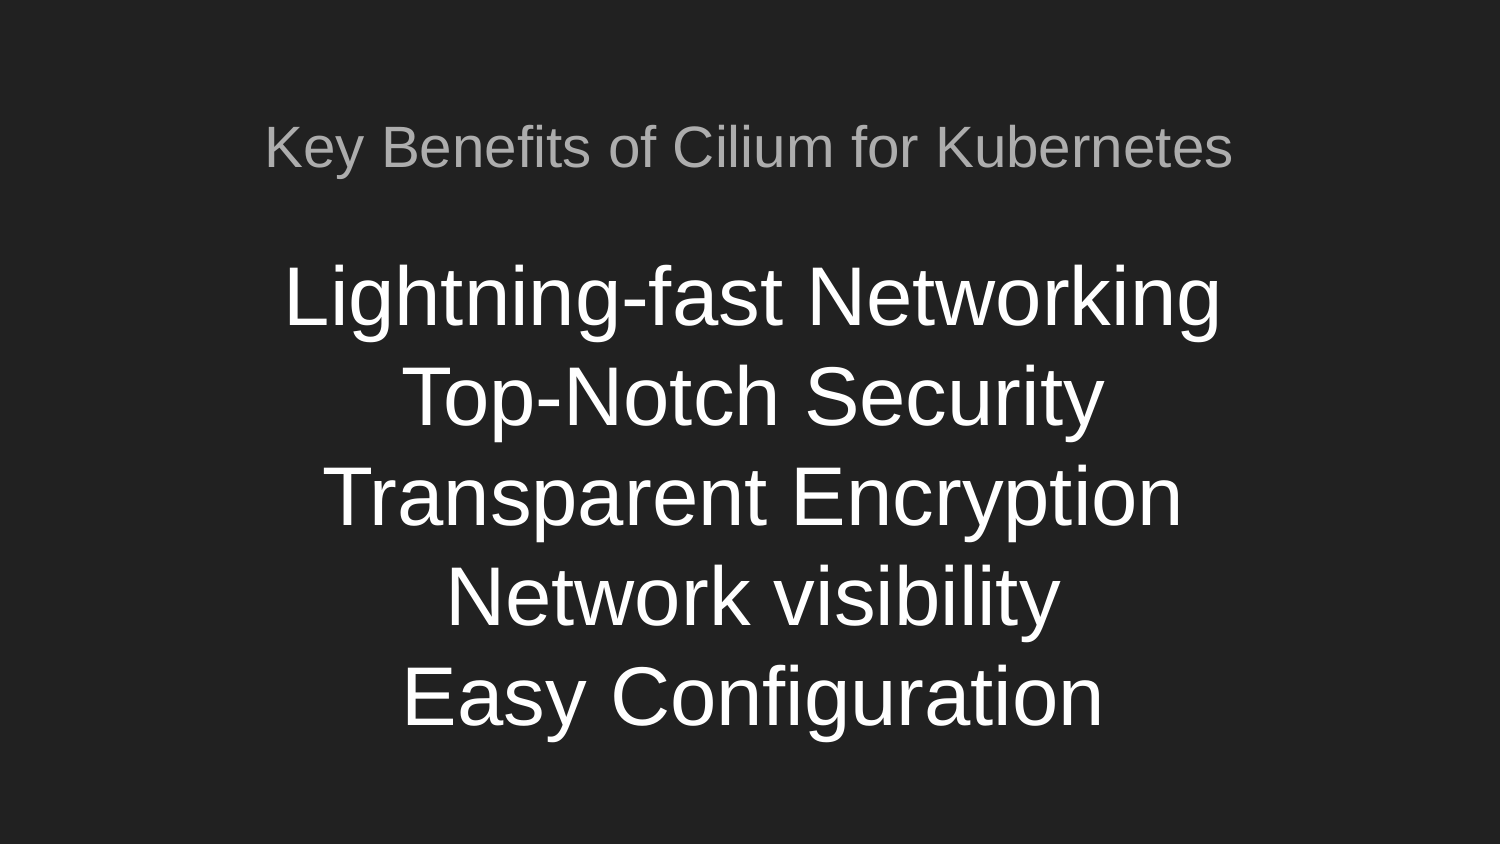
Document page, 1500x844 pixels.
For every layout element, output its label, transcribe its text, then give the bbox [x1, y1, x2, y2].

subtitle Key Benefits of Cilium for Kubernetes [249, 84, 1396, 236]
title Lightning-fast Networking Top-Notch Security Transparent Encryption Network visibility Easy Configuration [205, 181, 1302, 758]
